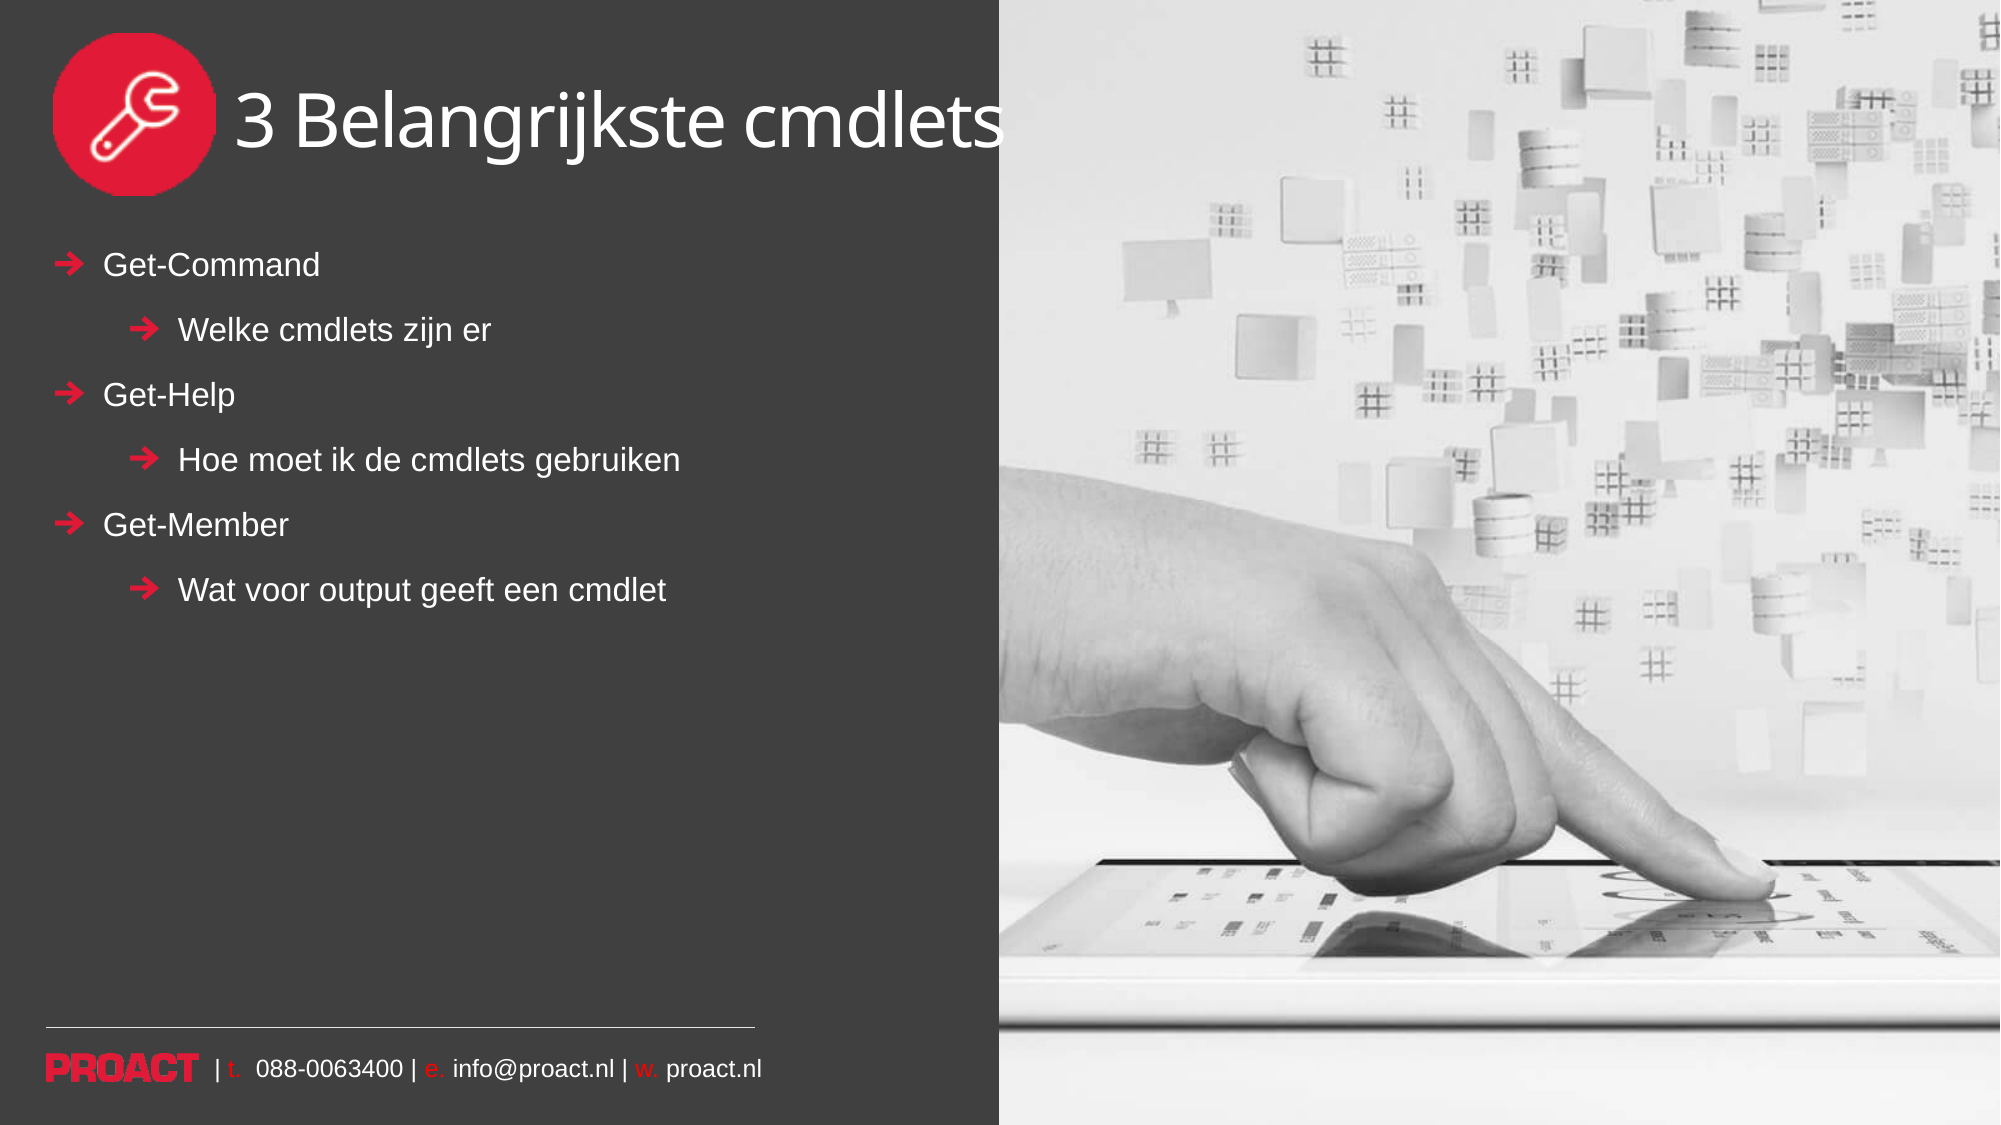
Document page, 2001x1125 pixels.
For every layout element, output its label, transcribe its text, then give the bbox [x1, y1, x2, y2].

picture [130, 316, 159, 341]
picture [999, 0, 2000, 1125]
picture [55, 511, 84, 535]
picture [53, 33, 216, 196]
picture [130, 446, 159, 470]
picture [55, 381, 84, 405]
picture [130, 576, 159, 600]
text_box Get-Command Welke cmdlets zijn er Get-Help Hoe moet ik de cmdlets gebruiken Get-Member Wat voor output geeft een cmdlet [31, 243, 781, 980]
text_box | t. 088-0063400 | e. info@proact.nl | w. proact.nl [192, 1045, 999, 1121]
text_box 3 Belangrijkste cmdlets [216, 67, 999, 151]
picture [55, 251, 84, 276]
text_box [46, 1027, 756, 1082]
